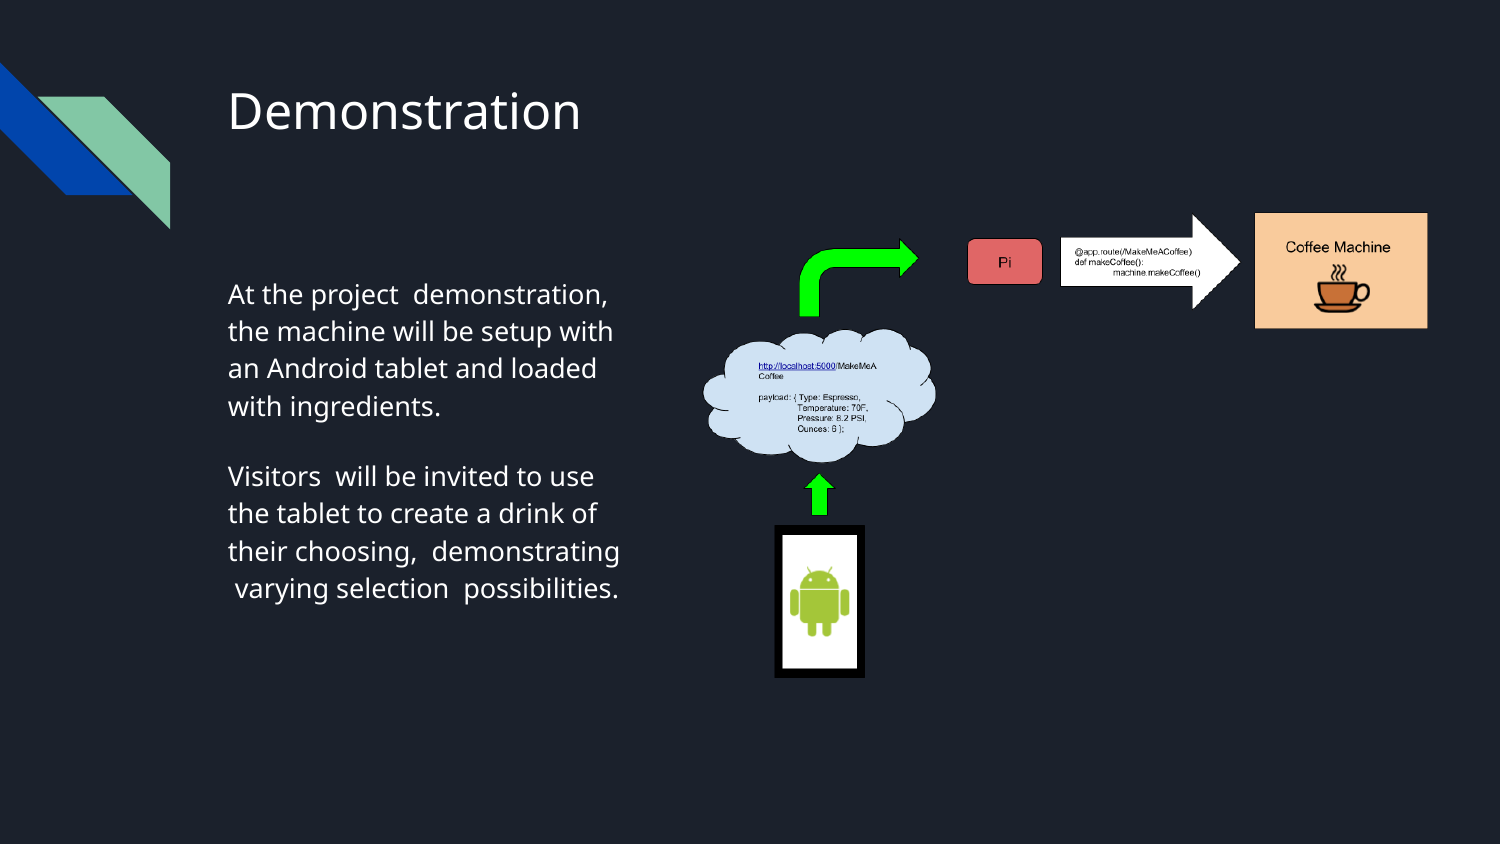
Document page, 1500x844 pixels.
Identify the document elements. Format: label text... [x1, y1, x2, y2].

list At the project demonstration, the machine will be setup with an Android tablet and loaded with ingredients. Visitors will be invited to use the tablet to create a drink of their choosing, demonstrating varying selection possibilities. [212, 257, 638, 735]
picture [663, 155, 1437, 735]
title Demonstration [212, 64, 1368, 215]
